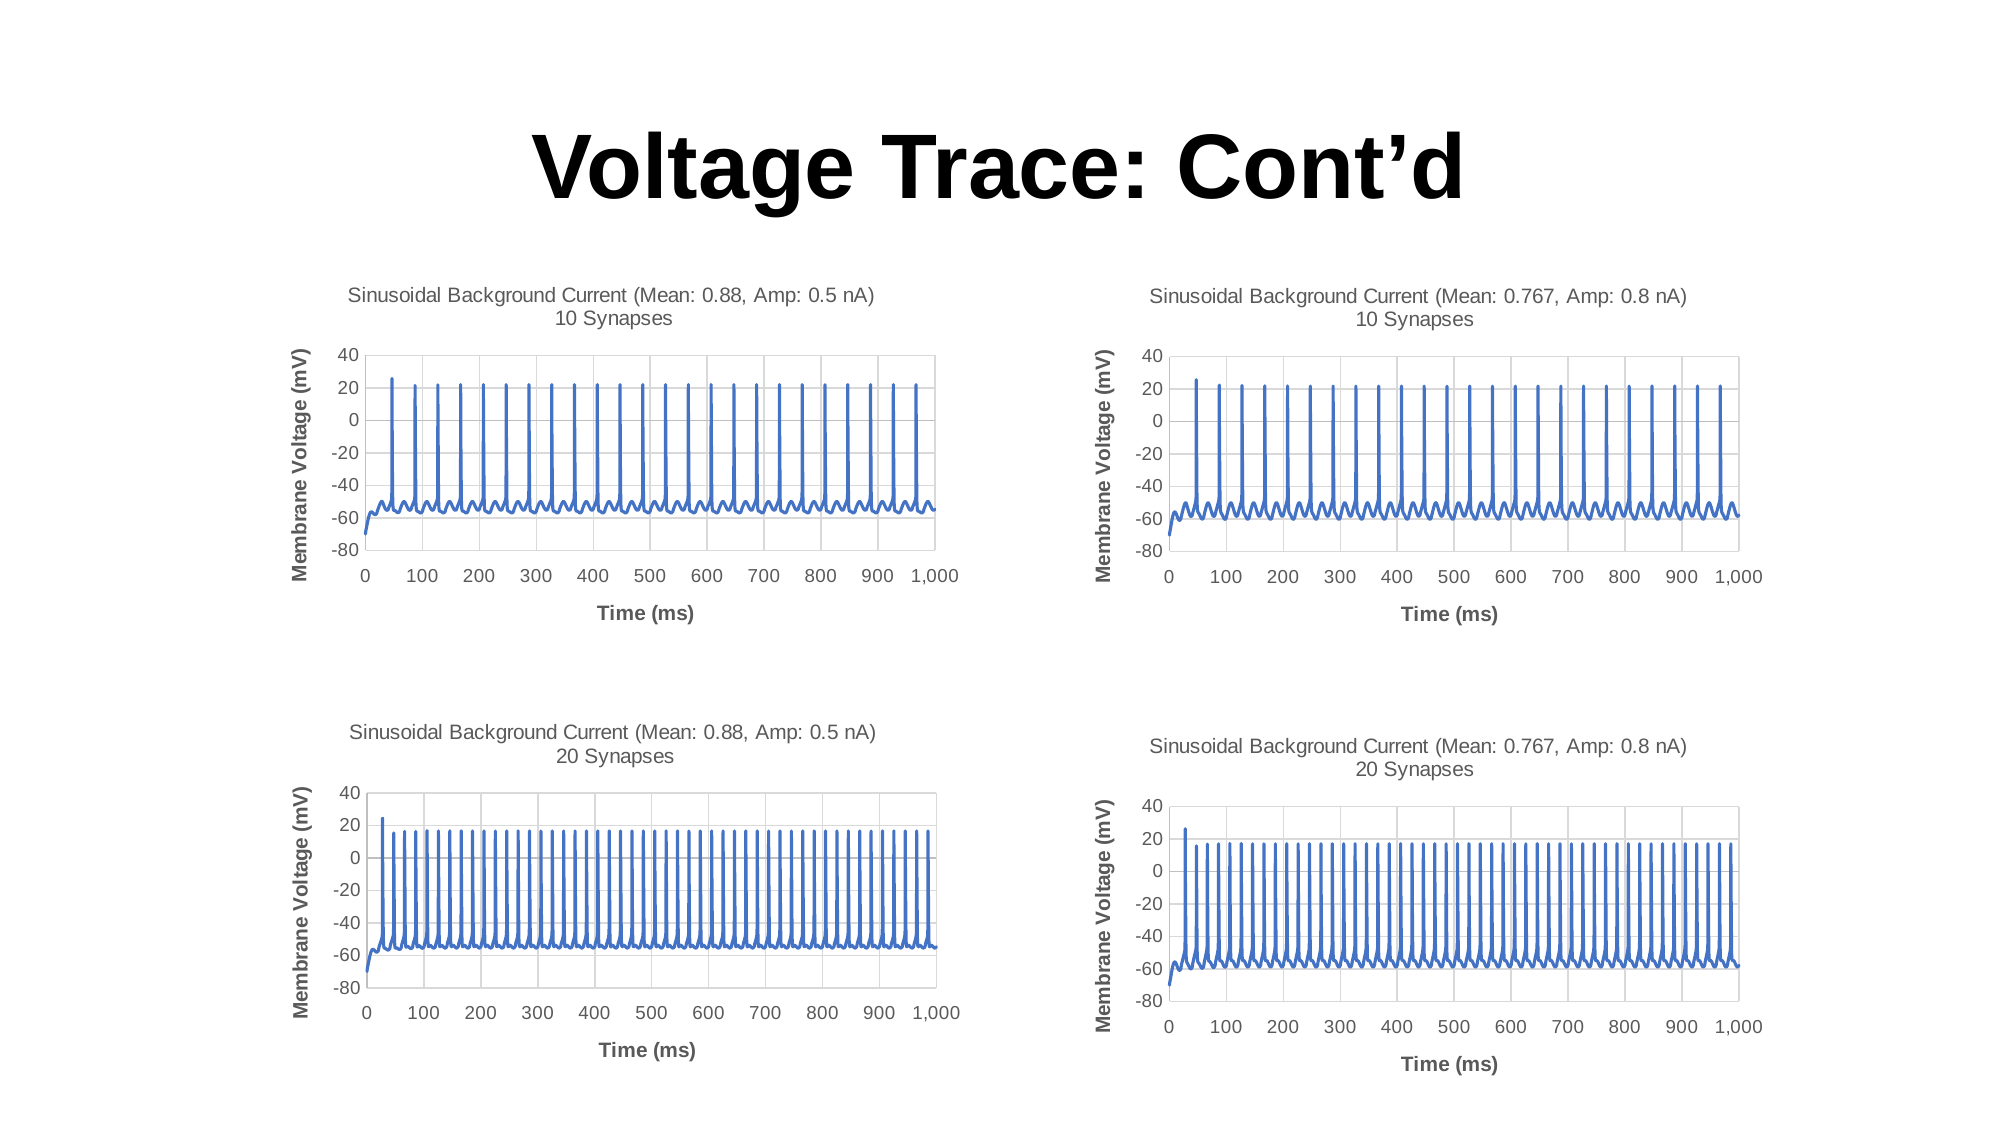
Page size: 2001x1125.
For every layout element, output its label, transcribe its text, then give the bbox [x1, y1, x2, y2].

chart [254, 261, 974, 656]
chart [1058, 262, 1778, 657]
chart [256, 698, 976, 1094]
chart [1058, 712, 1778, 1107]
title Voltage Trace: Cont’d [137, 59, 1863, 278]
